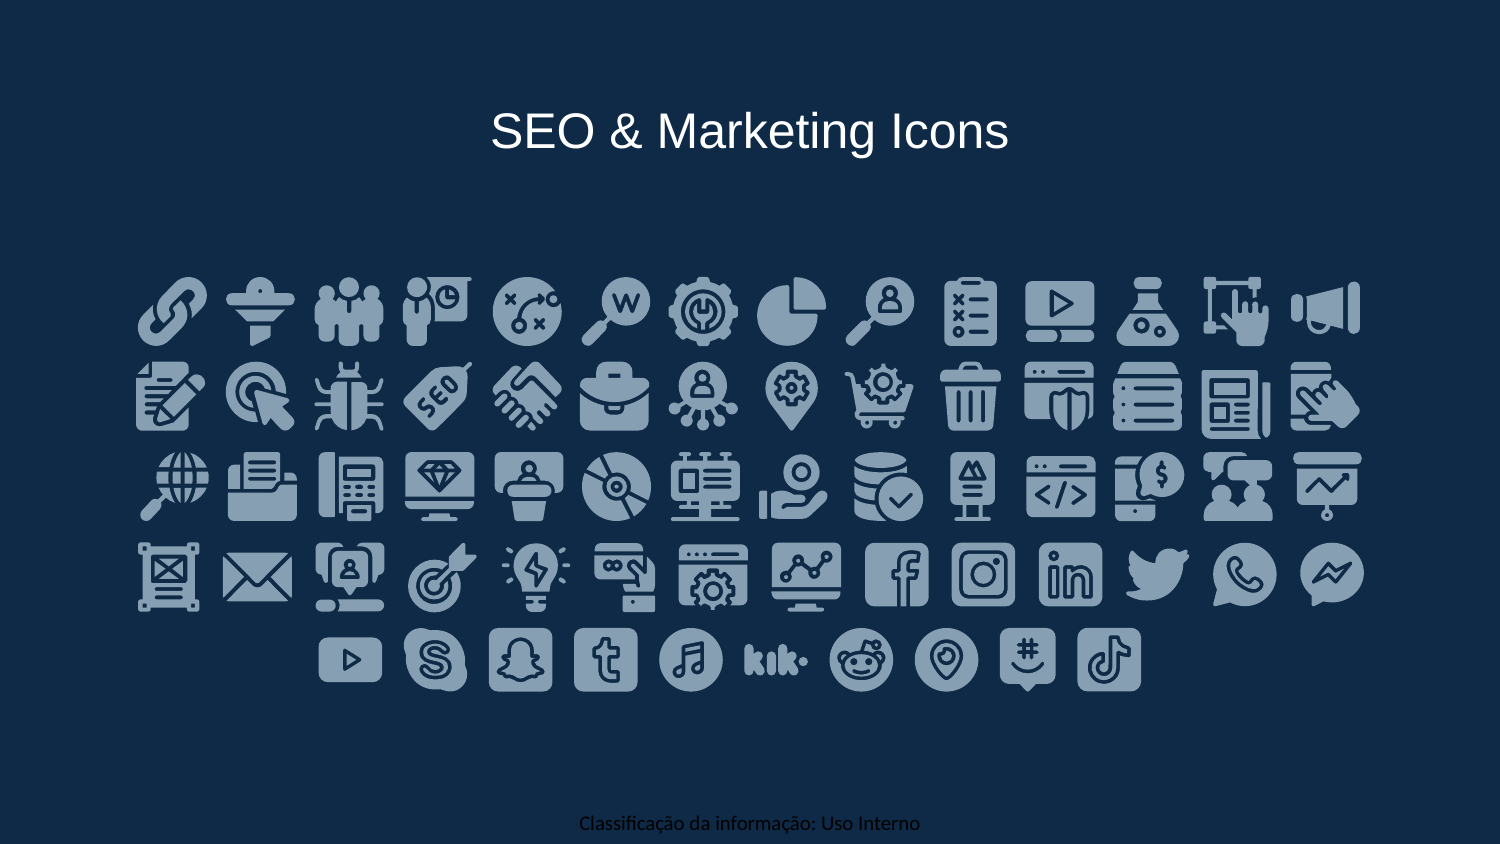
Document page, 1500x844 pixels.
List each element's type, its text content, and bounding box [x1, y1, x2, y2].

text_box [1024, 361, 1094, 431]
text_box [315, 542, 385, 612]
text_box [488, 627, 553, 692]
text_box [1113, 276, 1182, 347]
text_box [494, 451, 564, 522]
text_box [573, 627, 638, 692]
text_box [829, 627, 894, 692]
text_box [758, 454, 829, 520]
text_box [1026, 455, 1096, 518]
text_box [939, 361, 1002, 431]
text_box [1126, 548, 1190, 601]
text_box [225, 361, 296, 431]
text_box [1290, 451, 1365, 522]
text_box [843, 363, 914, 429]
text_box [944, 276, 998, 347]
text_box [668, 361, 739, 431]
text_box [402, 276, 473, 347]
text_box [1038, 542, 1103, 607]
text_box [951, 542, 1016, 607]
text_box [581, 451, 652, 522]
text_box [222, 552, 293, 602]
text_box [318, 637, 383, 683]
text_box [1114, 451, 1185, 522]
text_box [314, 276, 384, 347]
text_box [402, 361, 473, 431]
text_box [594, 542, 656, 613]
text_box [135, 361, 209, 431]
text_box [854, 451, 924, 522]
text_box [227, 451, 298, 522]
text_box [1201, 352, 1271, 440]
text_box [491, 361, 563, 431]
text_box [678, 544, 749, 611]
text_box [500, 542, 572, 613]
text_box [658, 627, 724, 692]
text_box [1300, 542, 1365, 607]
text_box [137, 542, 200, 612]
title SEO & Marketing Icons [118, 83, 1382, 163]
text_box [756, 276, 827, 347]
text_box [492, 276, 562, 347]
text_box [668, 276, 739, 347]
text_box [1112, 361, 1183, 431]
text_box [1290, 361, 1361, 431]
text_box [223, 276, 298, 347]
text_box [579, 361, 650, 431]
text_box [771, 542, 842, 612]
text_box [313, 361, 385, 432]
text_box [842, 276, 915, 347]
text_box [864, 542, 929, 607]
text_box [1203, 451, 1273, 522]
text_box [1203, 276, 1269, 347]
text_box [581, 277, 651, 346]
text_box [407, 542, 478, 613]
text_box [1023, 280, 1095, 343]
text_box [318, 451, 384, 522]
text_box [139, 451, 210, 522]
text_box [403, 627, 468, 692]
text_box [765, 361, 819, 431]
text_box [404, 451, 475, 522]
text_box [135, 276, 209, 347]
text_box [950, 451, 995, 522]
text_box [1290, 281, 1361, 335]
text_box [744, 643, 809, 676]
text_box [999, 627, 1056, 692]
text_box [914, 627, 979, 692]
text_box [669, 451, 741, 522]
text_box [1077, 627, 1142, 692]
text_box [1212, 542, 1277, 607]
